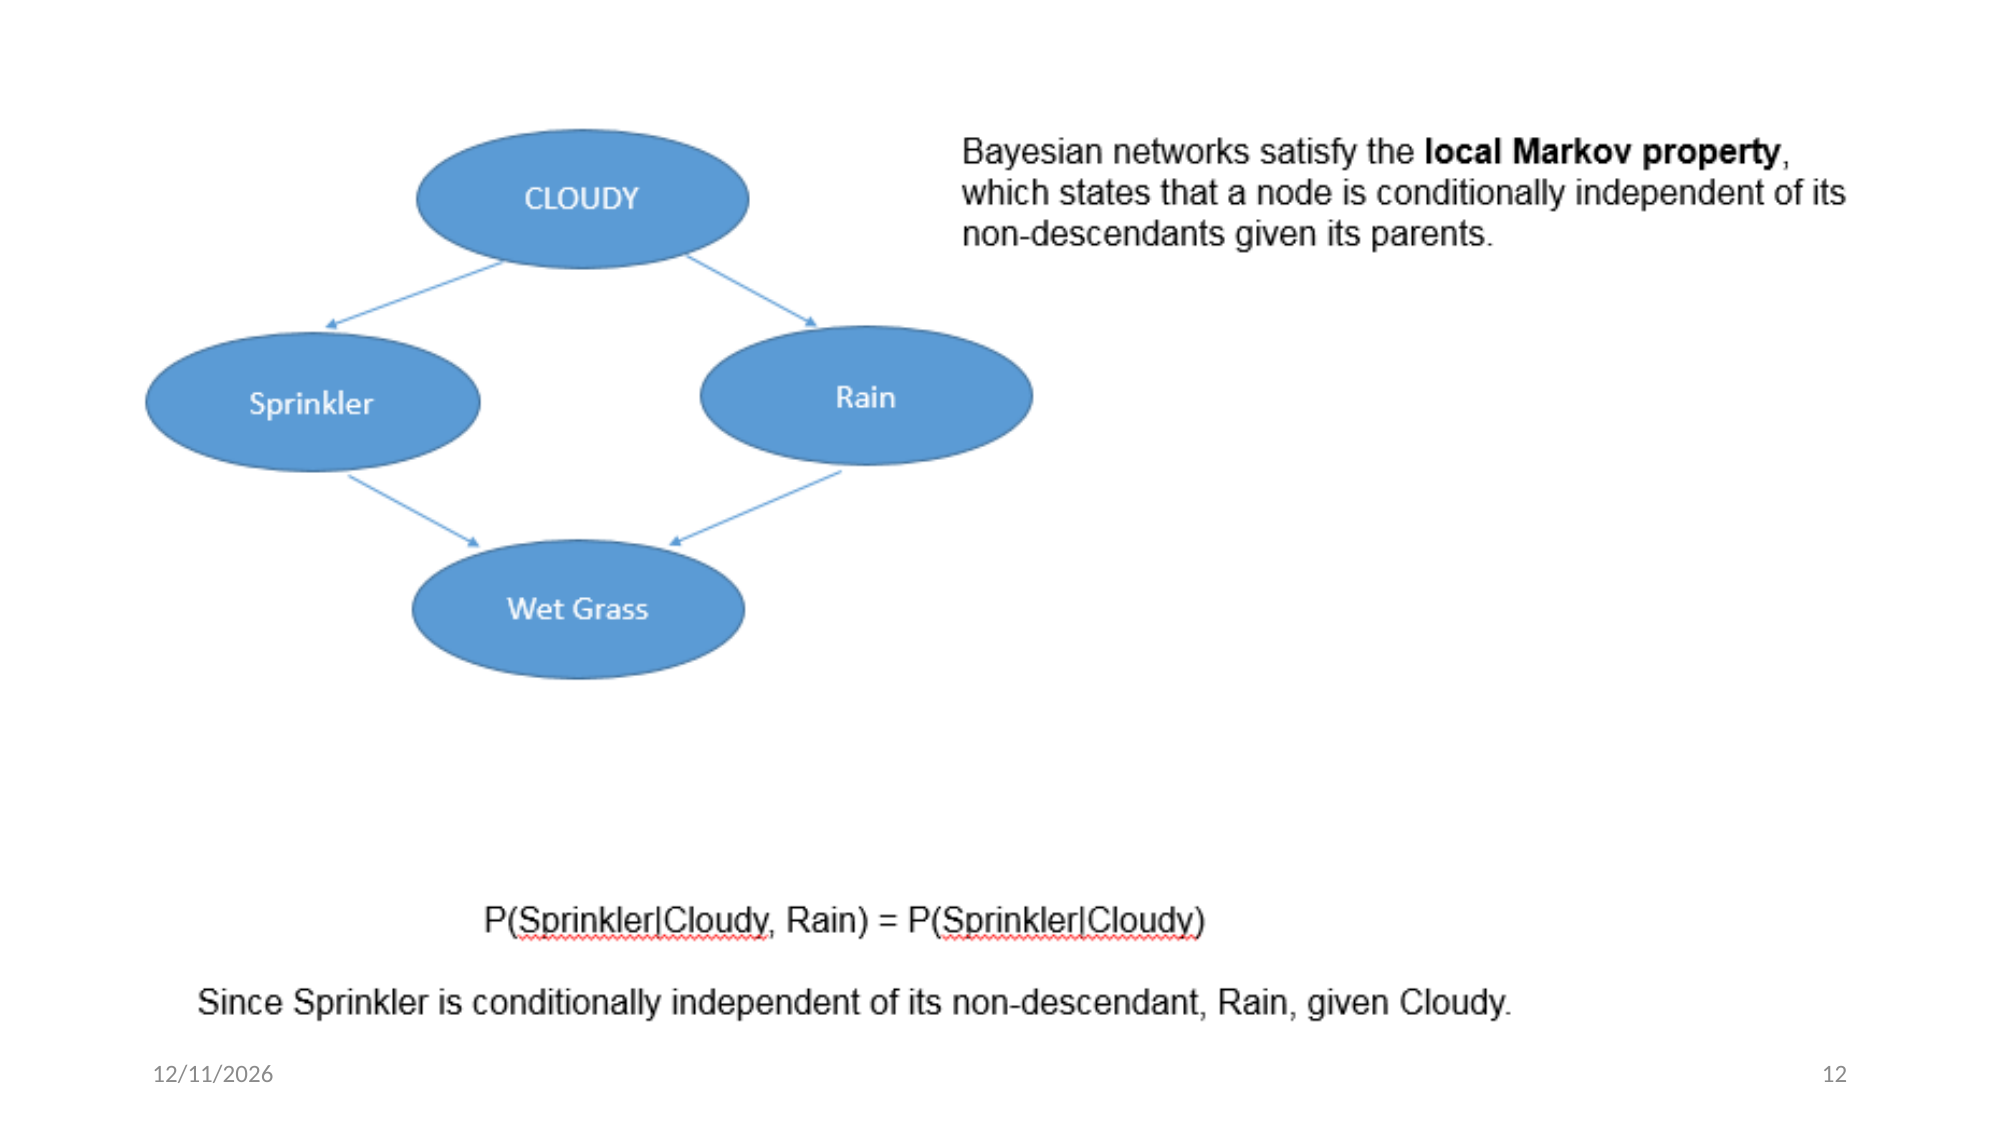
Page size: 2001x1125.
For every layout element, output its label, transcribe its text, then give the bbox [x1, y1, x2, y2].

slide_number 12 [1412, 1043, 1863, 1103]
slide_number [137, 1043, 588, 1103]
picture [89, 54, 1900, 1043]
